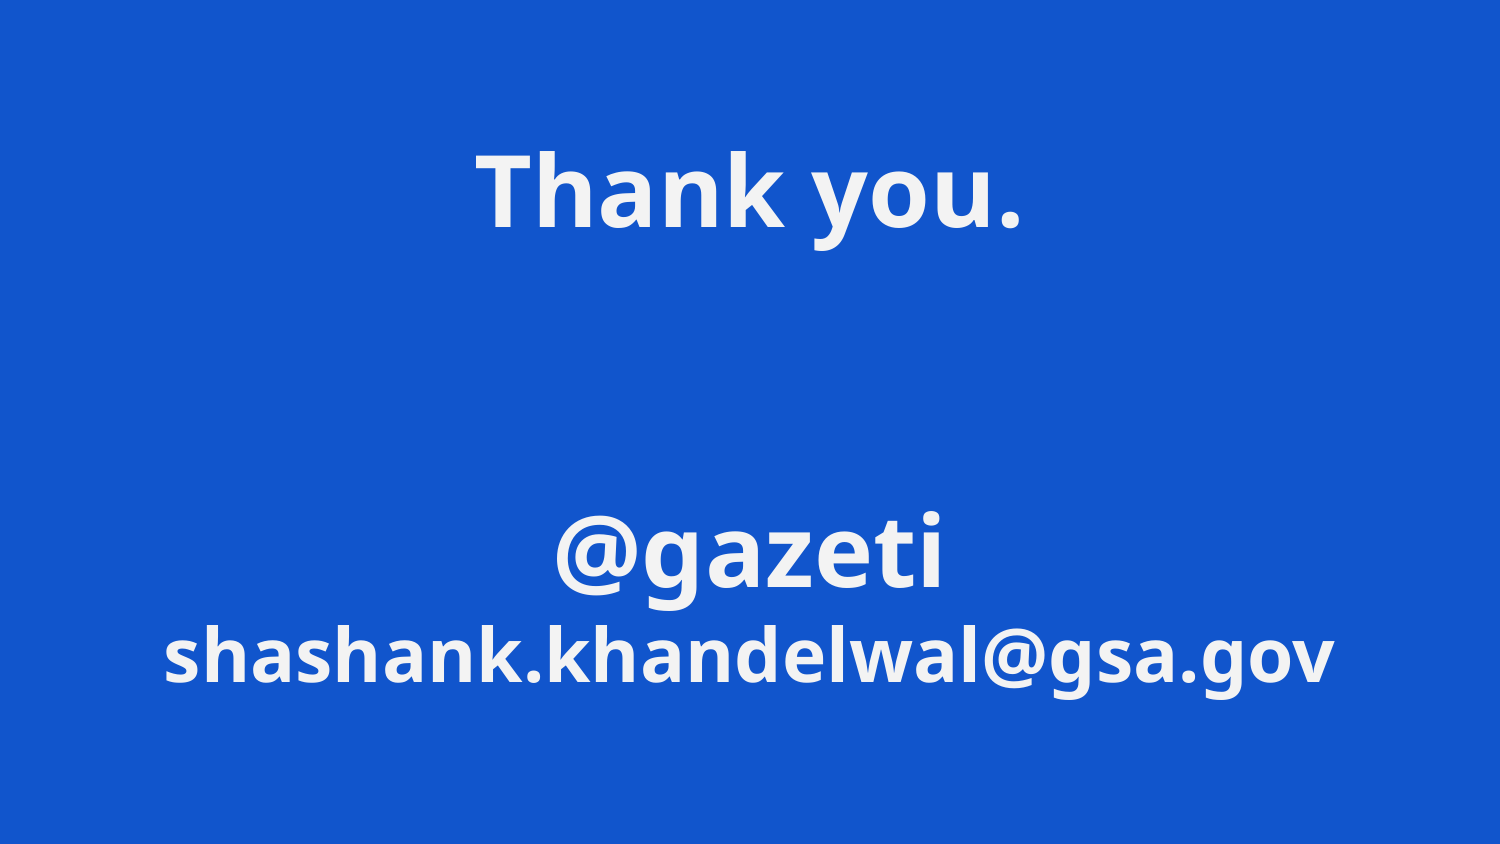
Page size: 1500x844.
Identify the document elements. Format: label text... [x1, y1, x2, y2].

title Thank you. @gazeti shashank.khandelwal@gsa.gov [0, 131, 1500, 713]
